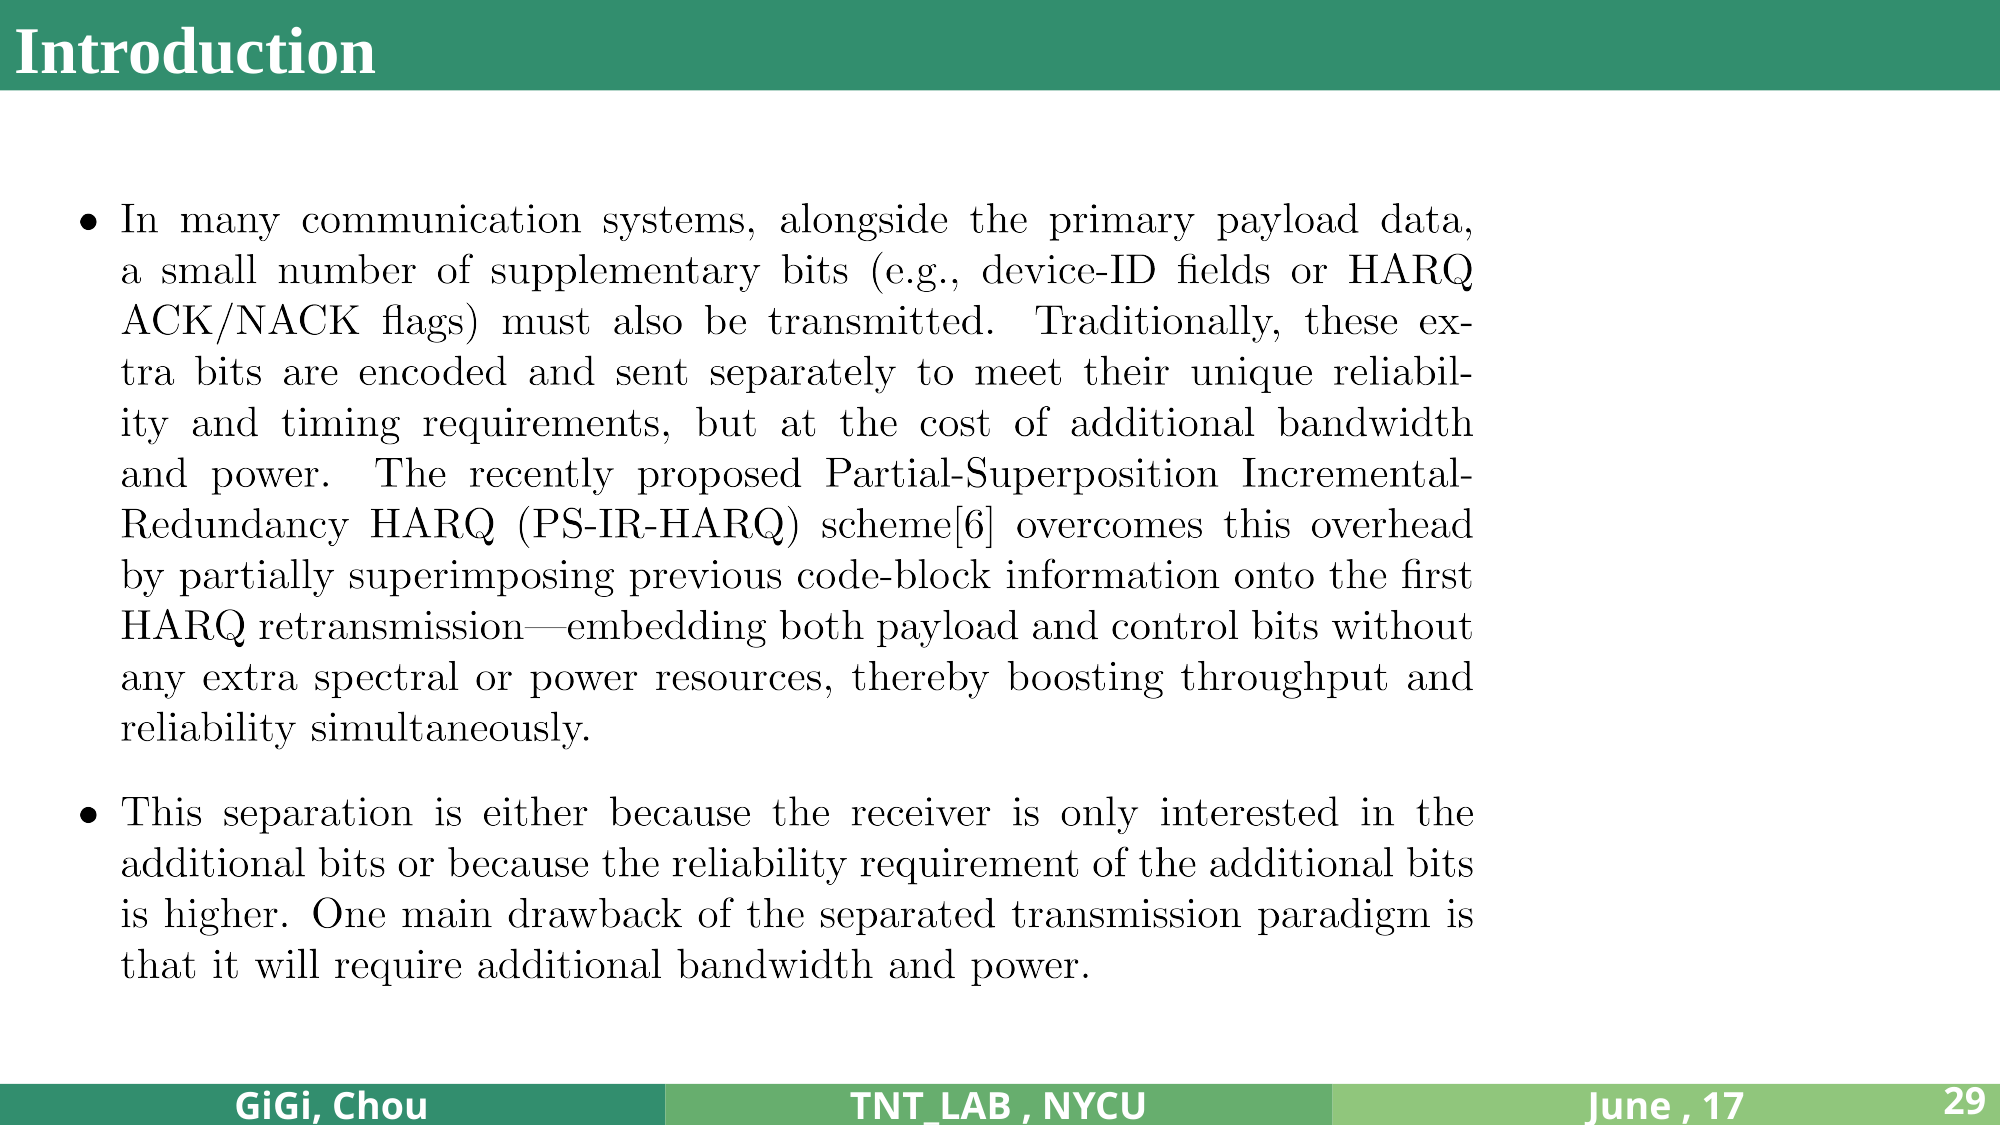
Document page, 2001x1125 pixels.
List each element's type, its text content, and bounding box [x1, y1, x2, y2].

slide_number 29 [1551, 1083, 2000, 1121]
picture [79, 203, 1473, 986]
text_box Introduction [0, 0, 1280, 95]
